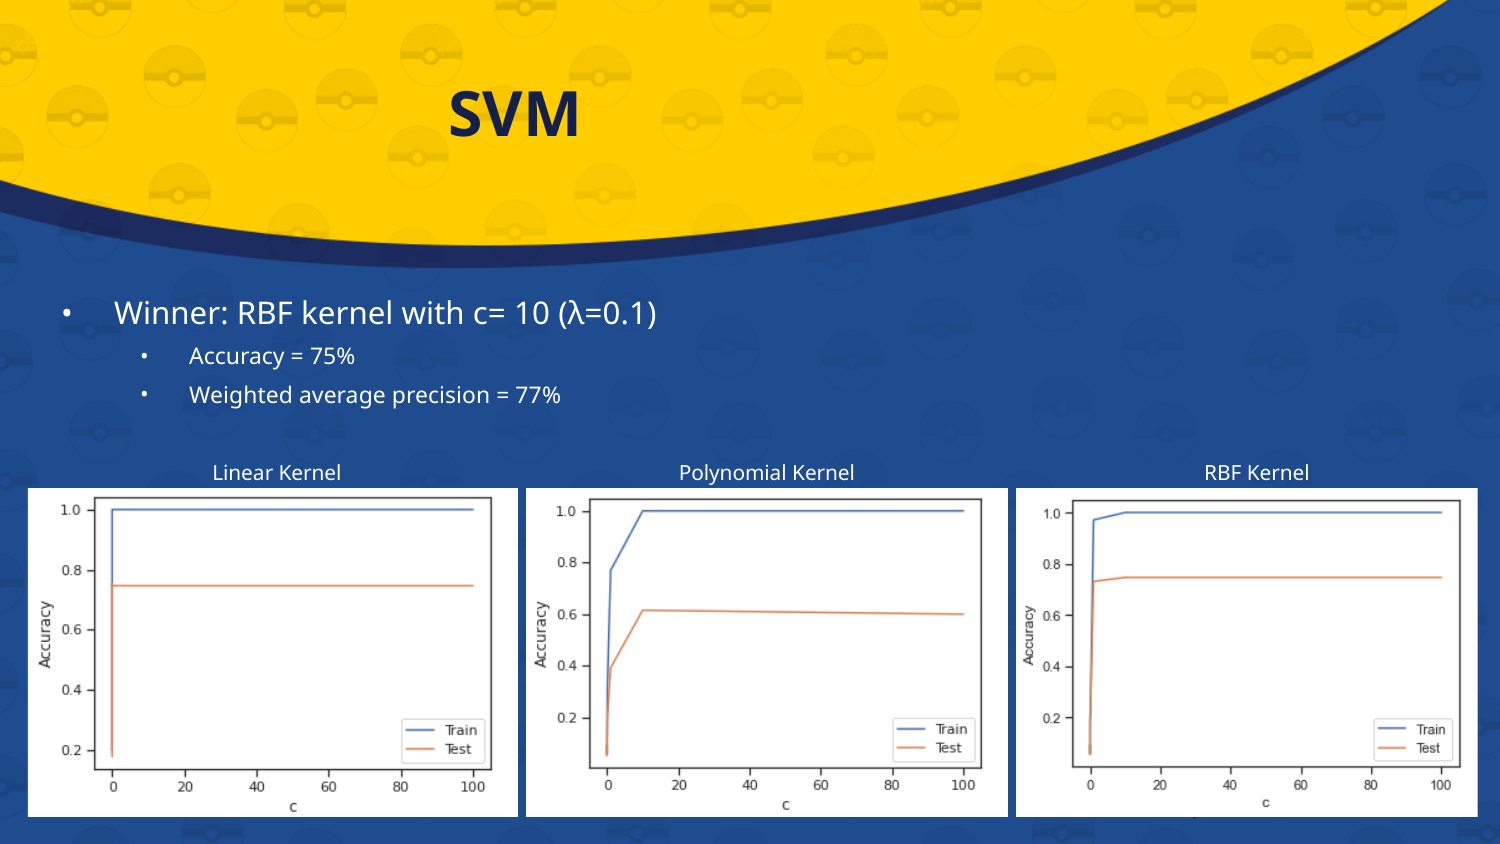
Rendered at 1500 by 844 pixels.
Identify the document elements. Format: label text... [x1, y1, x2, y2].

text_box RBF Kernel [1015, 447, 1498, 498]
title SVM [27, 35, 1004, 199]
picture [0, 0, 1500, 844]
text_box Polynomial Kernel [526, 447, 1008, 487]
list Winner: RBF kernel with c= 10 (λ=0.1) Accuracy = 75% Weighted average precision = 77% [27, 272, 1478, 436]
text_box Linear Kernel [36, 447, 518, 487]
